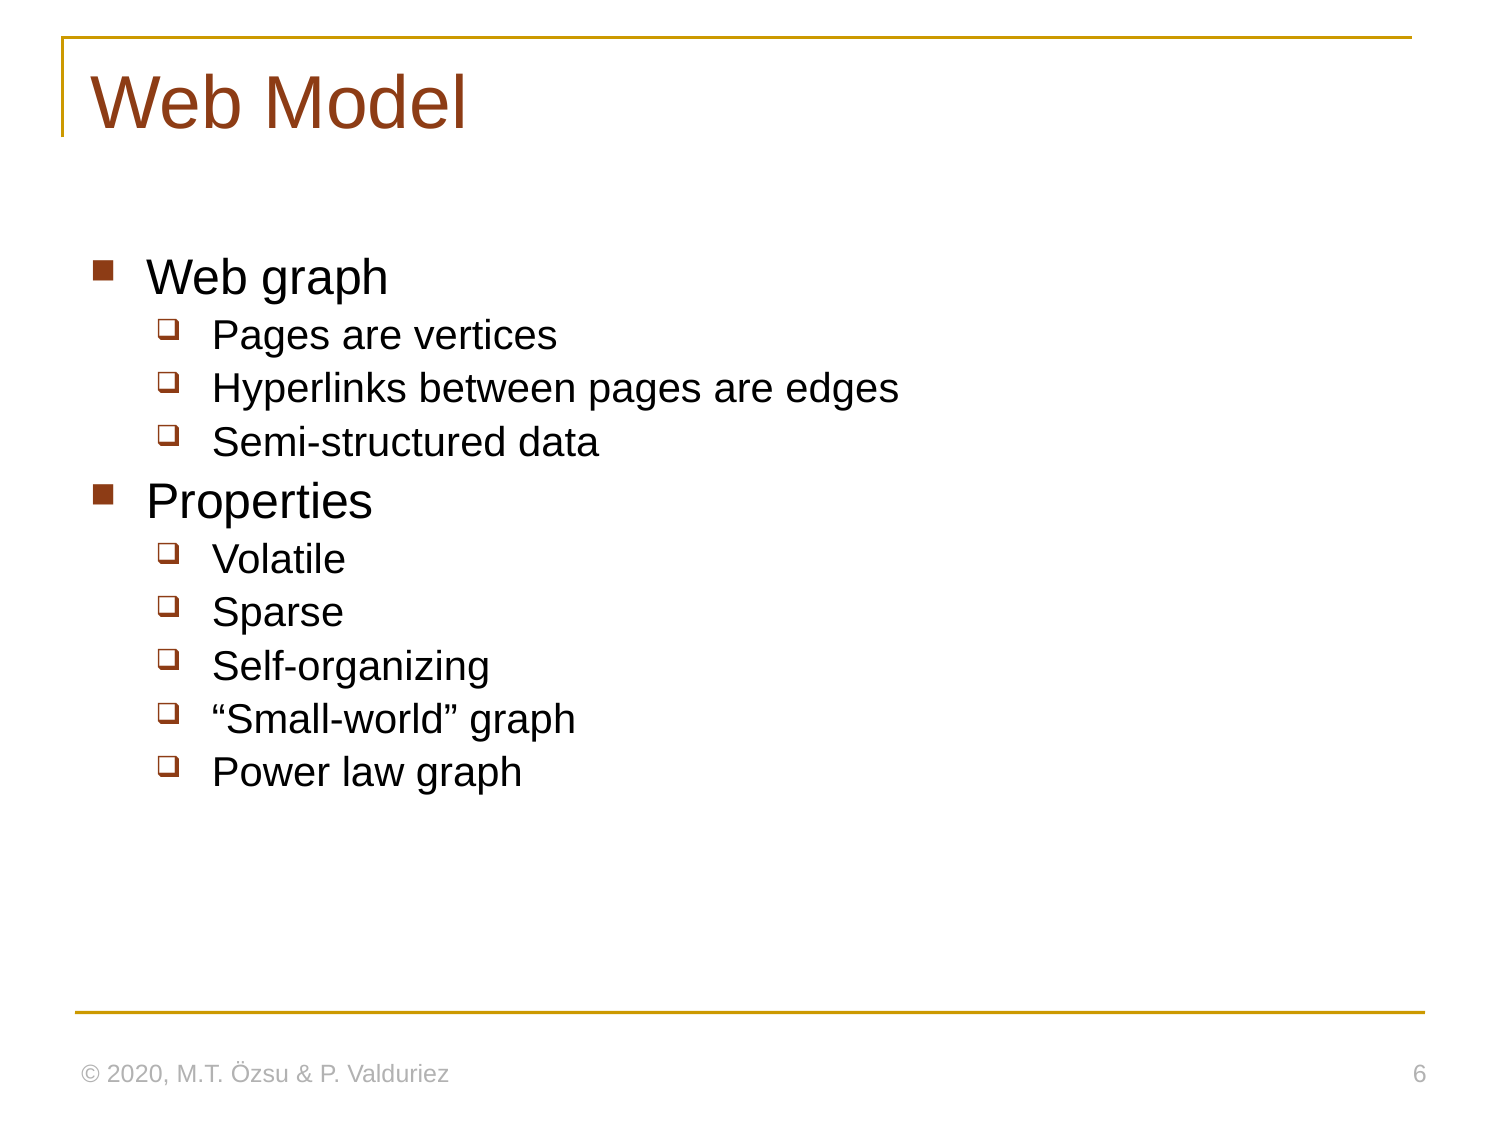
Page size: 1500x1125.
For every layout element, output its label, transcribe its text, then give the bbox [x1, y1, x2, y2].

title Web Model [74, 45, 1426, 233]
footer © 2020, M.T. Özsu & P. Valduriez [66, 1042, 573, 1103]
slide_number 6 [1104, 1042, 1442, 1103]
list Web graph Pages are vertices Hyperlinks between pages are edges Semi-structured data Properties Volatile Sparse Self-organizing “Small-world” graph Power law graph [74, 243, 1426, 987]
